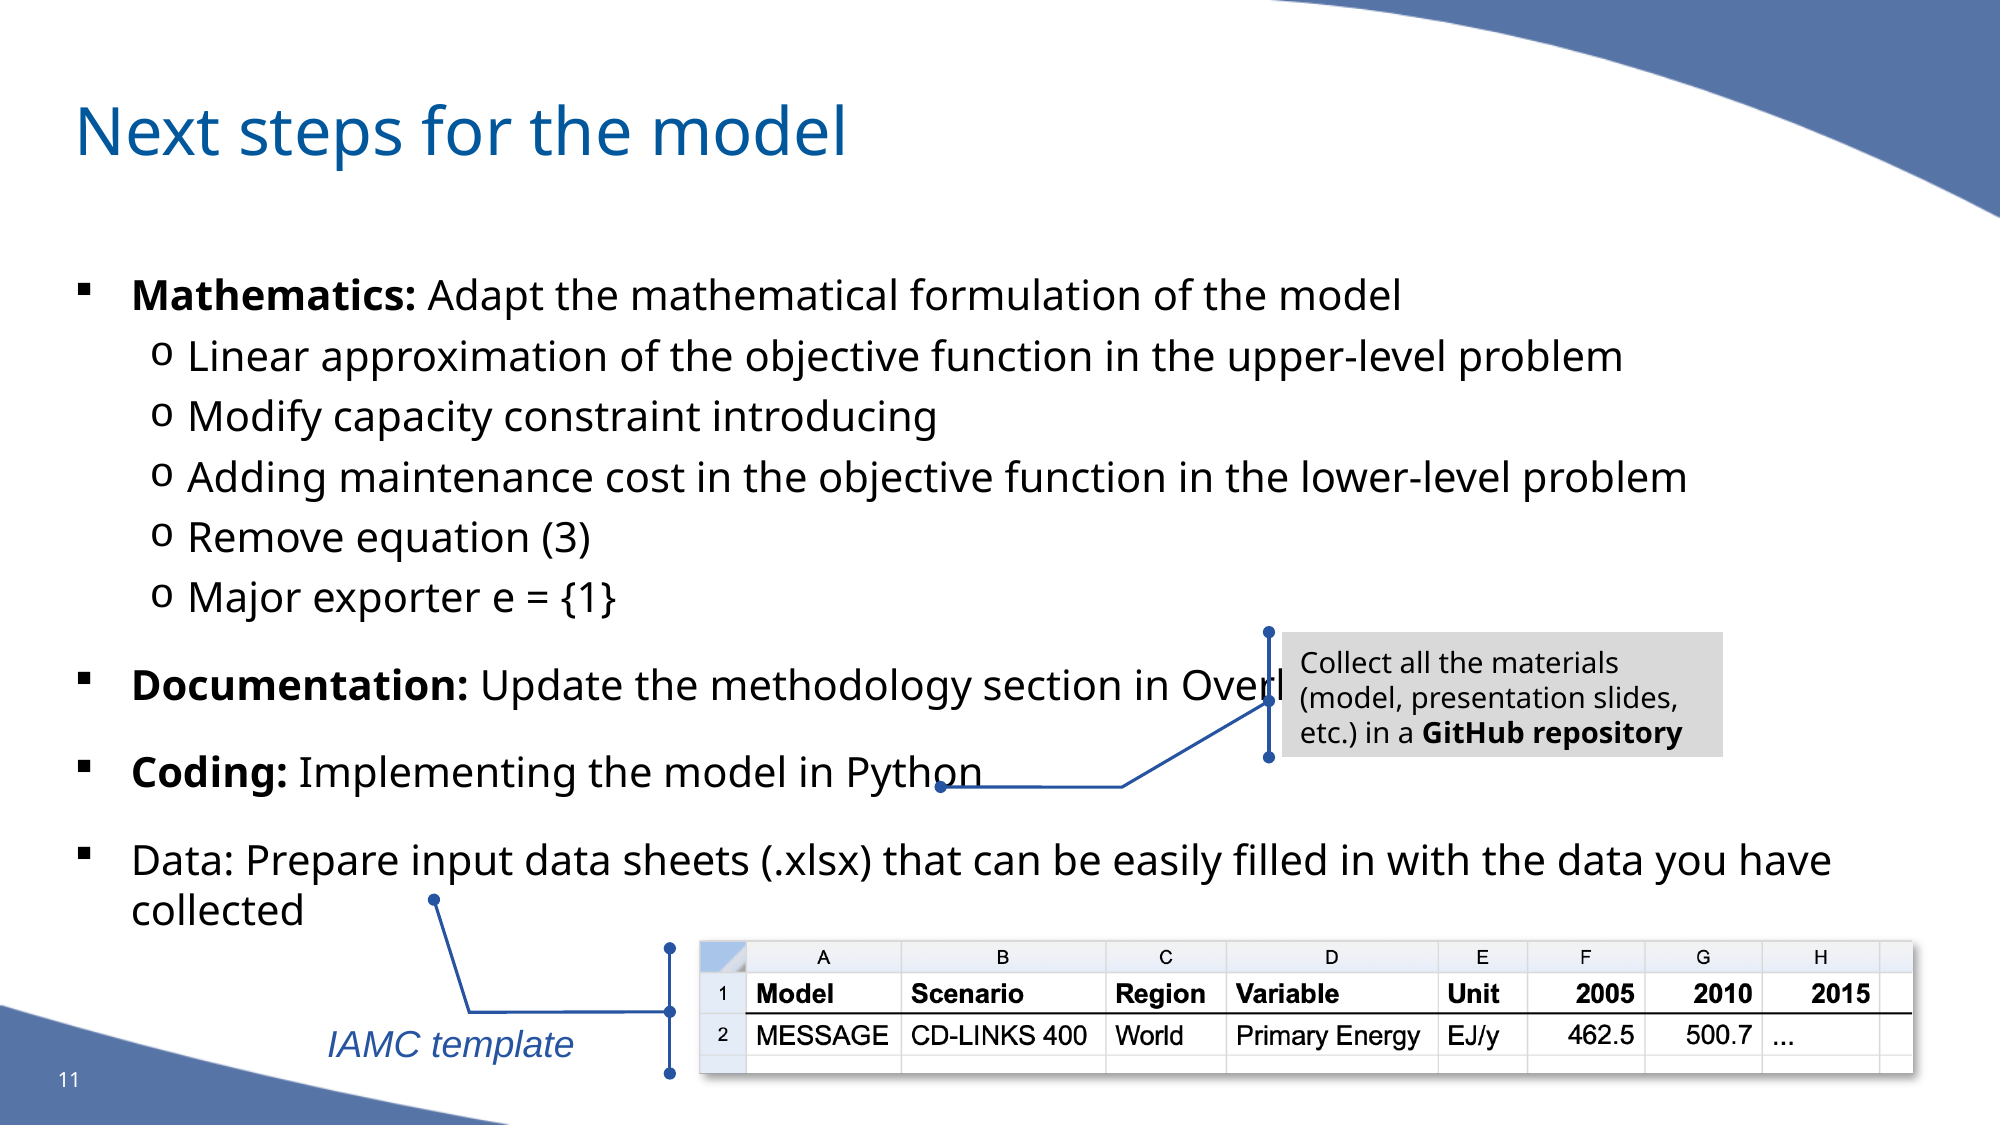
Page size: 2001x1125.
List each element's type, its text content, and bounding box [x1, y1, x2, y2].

title Next steps for the model [59, 43, 1863, 224]
text_box [427, 893, 677, 1080]
text_box IAMC template [312, 1012, 590, 1073]
text_box Collect all the materials (model, presentation slides, etc.) in a GitHub repository [1282, 632, 1723, 757]
slide_number 11 [42, 1042, 493, 1102]
picture [690, 930, 1931, 1092]
text_box Collect all the materials (model, presentation slides, etc.) in a GitHub repository [934, 625, 1276, 794]
